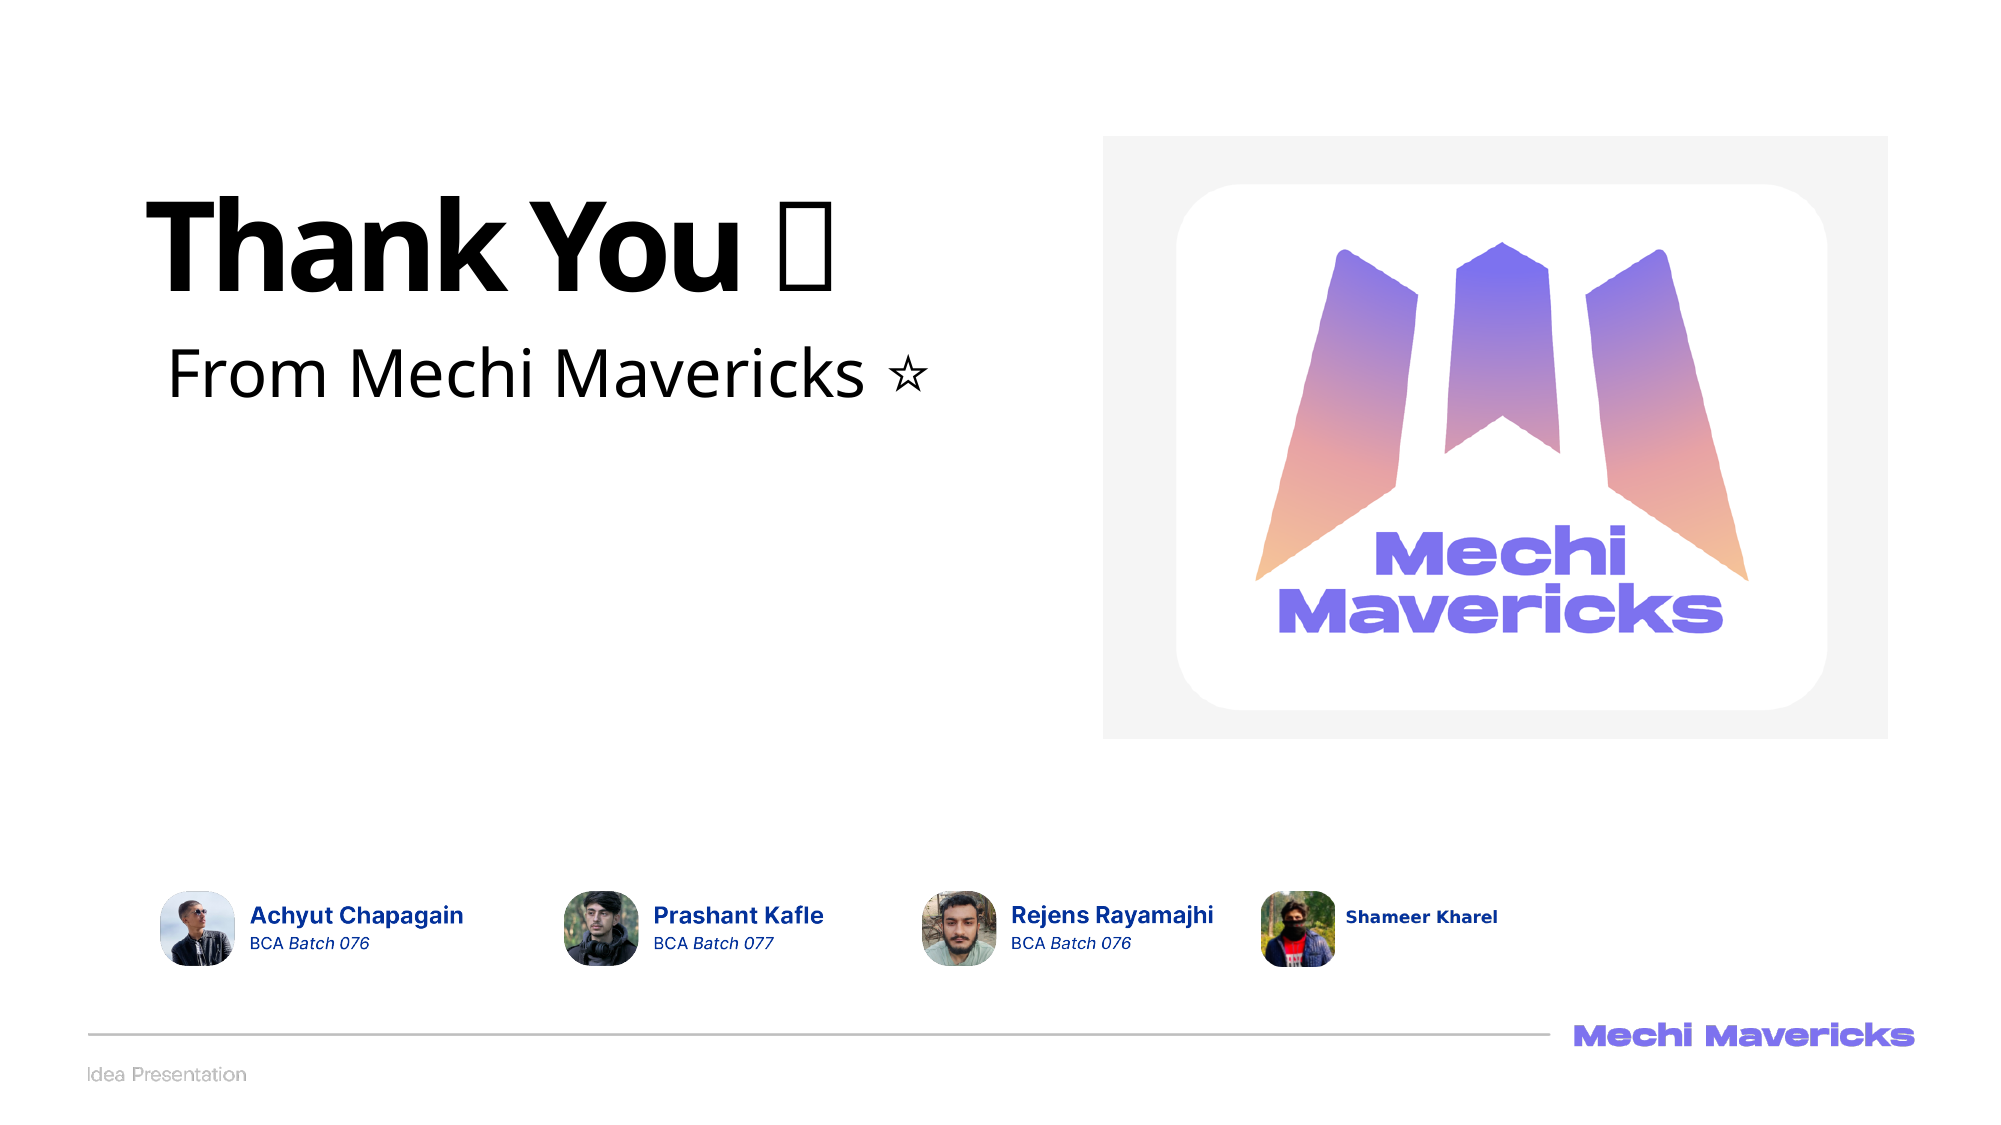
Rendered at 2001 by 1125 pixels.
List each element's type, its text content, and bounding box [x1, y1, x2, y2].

picture [1260, 891, 1497, 967]
text_box From Mechi Mavericks ⭐ [151, 323, 1103, 419]
text_box Thank You 🙏 [129, 158, 1000, 324]
picture [564, 891, 824, 966]
picture [1103, 136, 1888, 739]
picture [0, 1022, 2000, 1125]
picture [160, 891, 464, 966]
picture [922, 891, 1214, 966]
